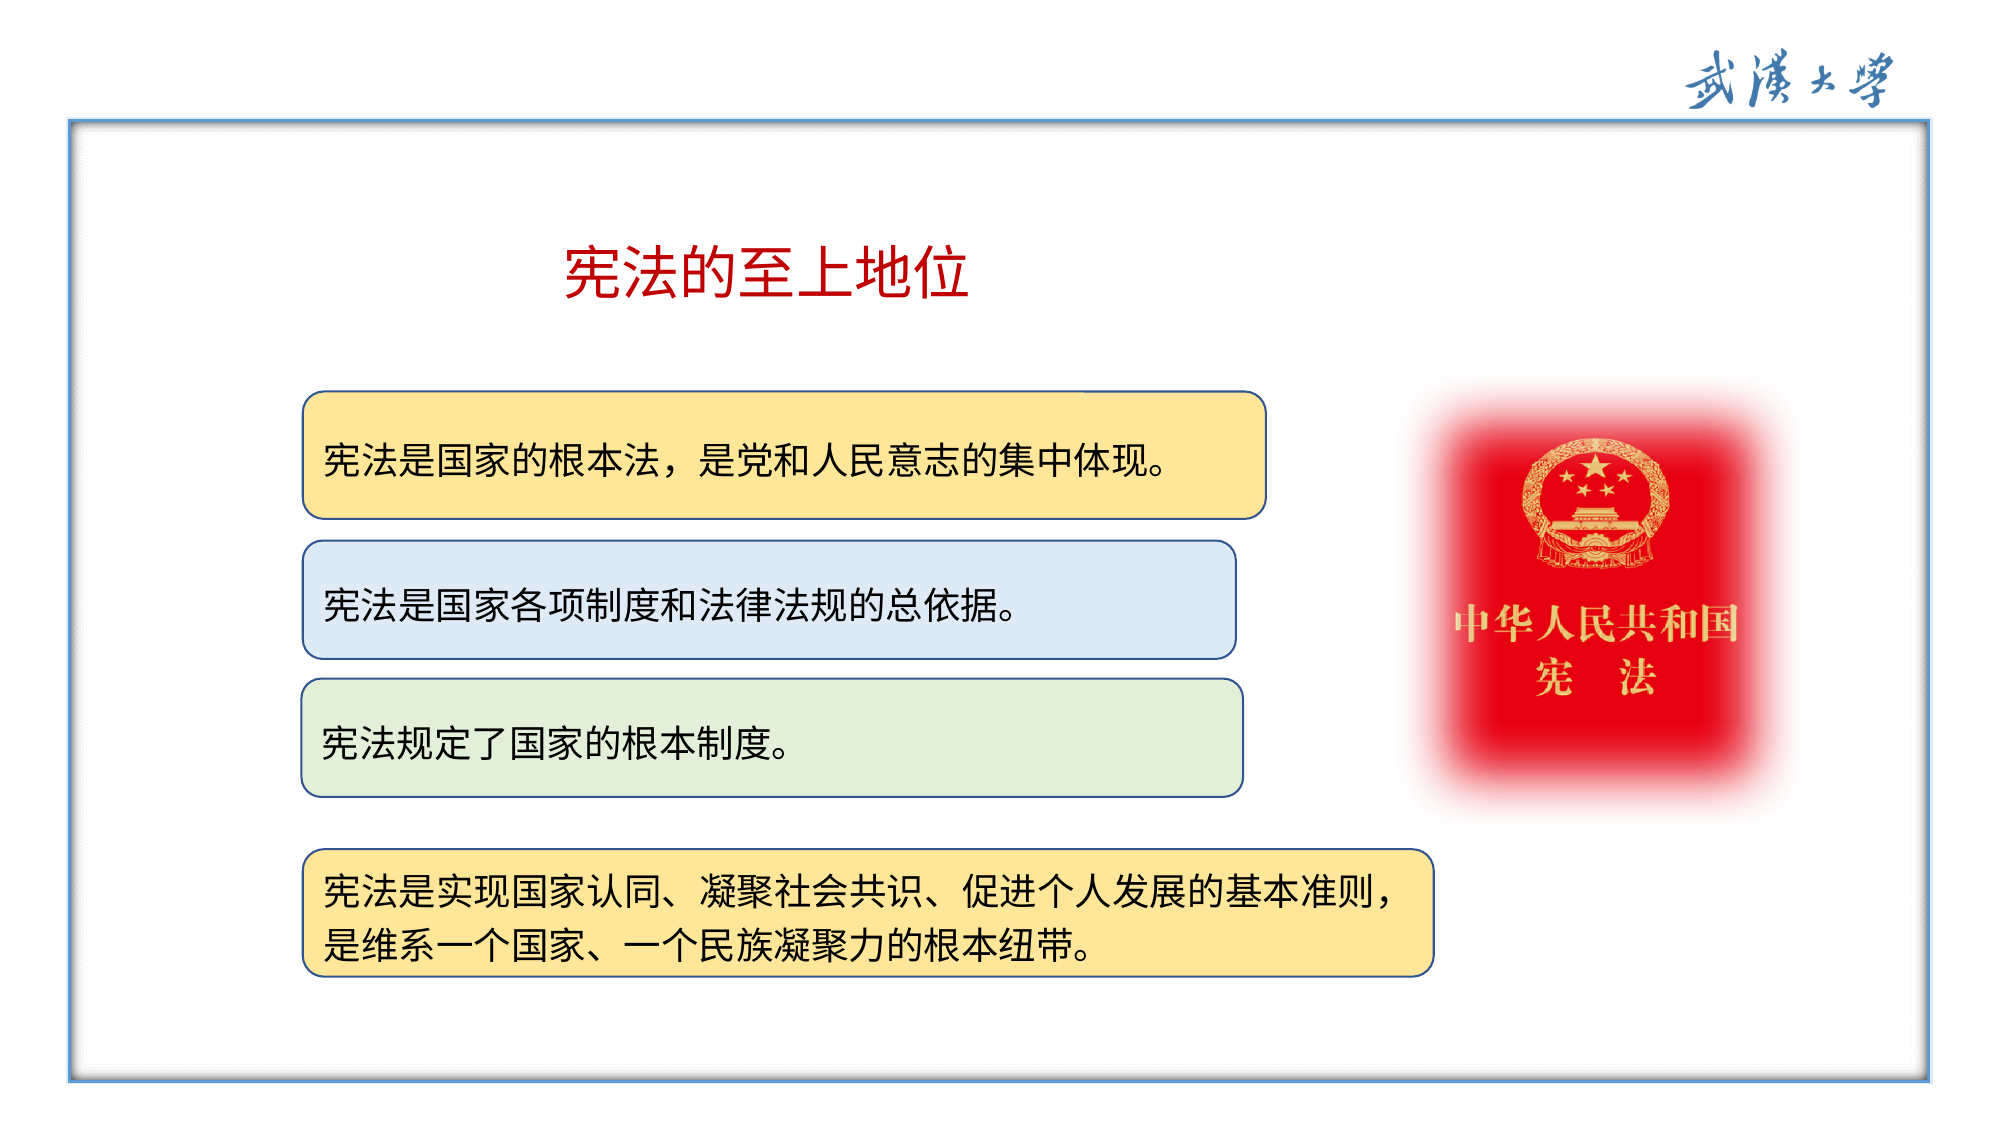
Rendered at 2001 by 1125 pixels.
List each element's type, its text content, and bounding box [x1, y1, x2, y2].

text_box 宪法是实现国家认同、凝聚社会共识、促进个人发展的基本准则，是维系一个国家、一个民族凝聚力的根本纽带。 [301, 848, 1435, 978]
text_box 宪法是国家各项制度和法律法规的总依据。 [301, 539, 1237, 660]
text_box [346, 774, 1750, 862]
text_box 宪法是国家的根本法，是党和人民意志的集中体现。 [301, 390, 1267, 520]
text_box [360, 634, 1391, 722]
picture [66, 117, 1933, 1084]
text_box 宪法规定了国家的根本制度。 [300, 677, 1245, 798]
text_box 宪法的至上地位 [548, 229, 1049, 314]
text_box [346, 928, 1750, 1016]
